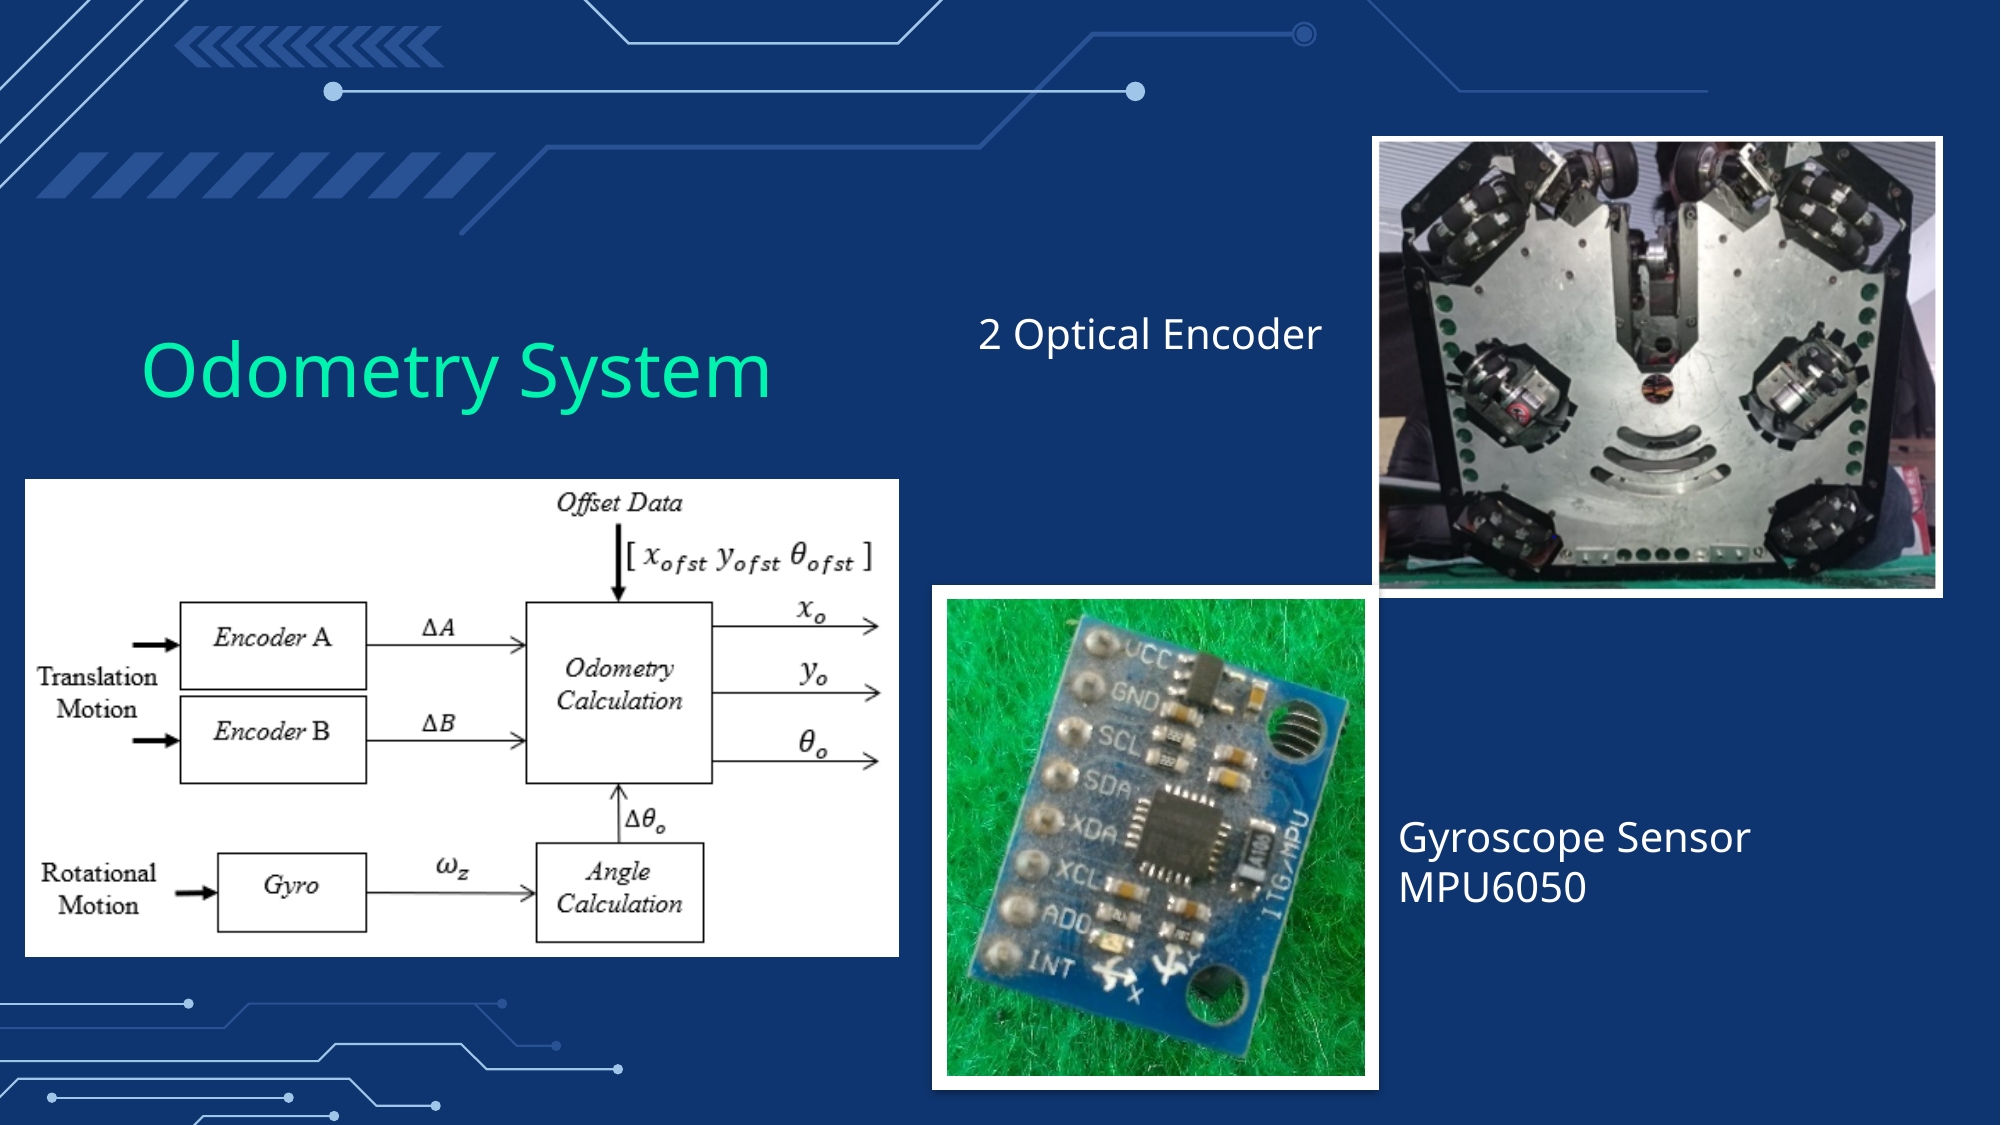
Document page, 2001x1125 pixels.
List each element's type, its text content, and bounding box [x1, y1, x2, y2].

subtitle 2 Optical Encoder [956, 188, 1323, 478]
text_box Gyroscope Sensor MPU6050 [1399, 706, 1762, 1017]
picture [917, 599, 1395, 1076]
title Odometry System [101, 311, 813, 423]
picture [1371, 136, 1943, 599]
picture [25, 479, 899, 957]
